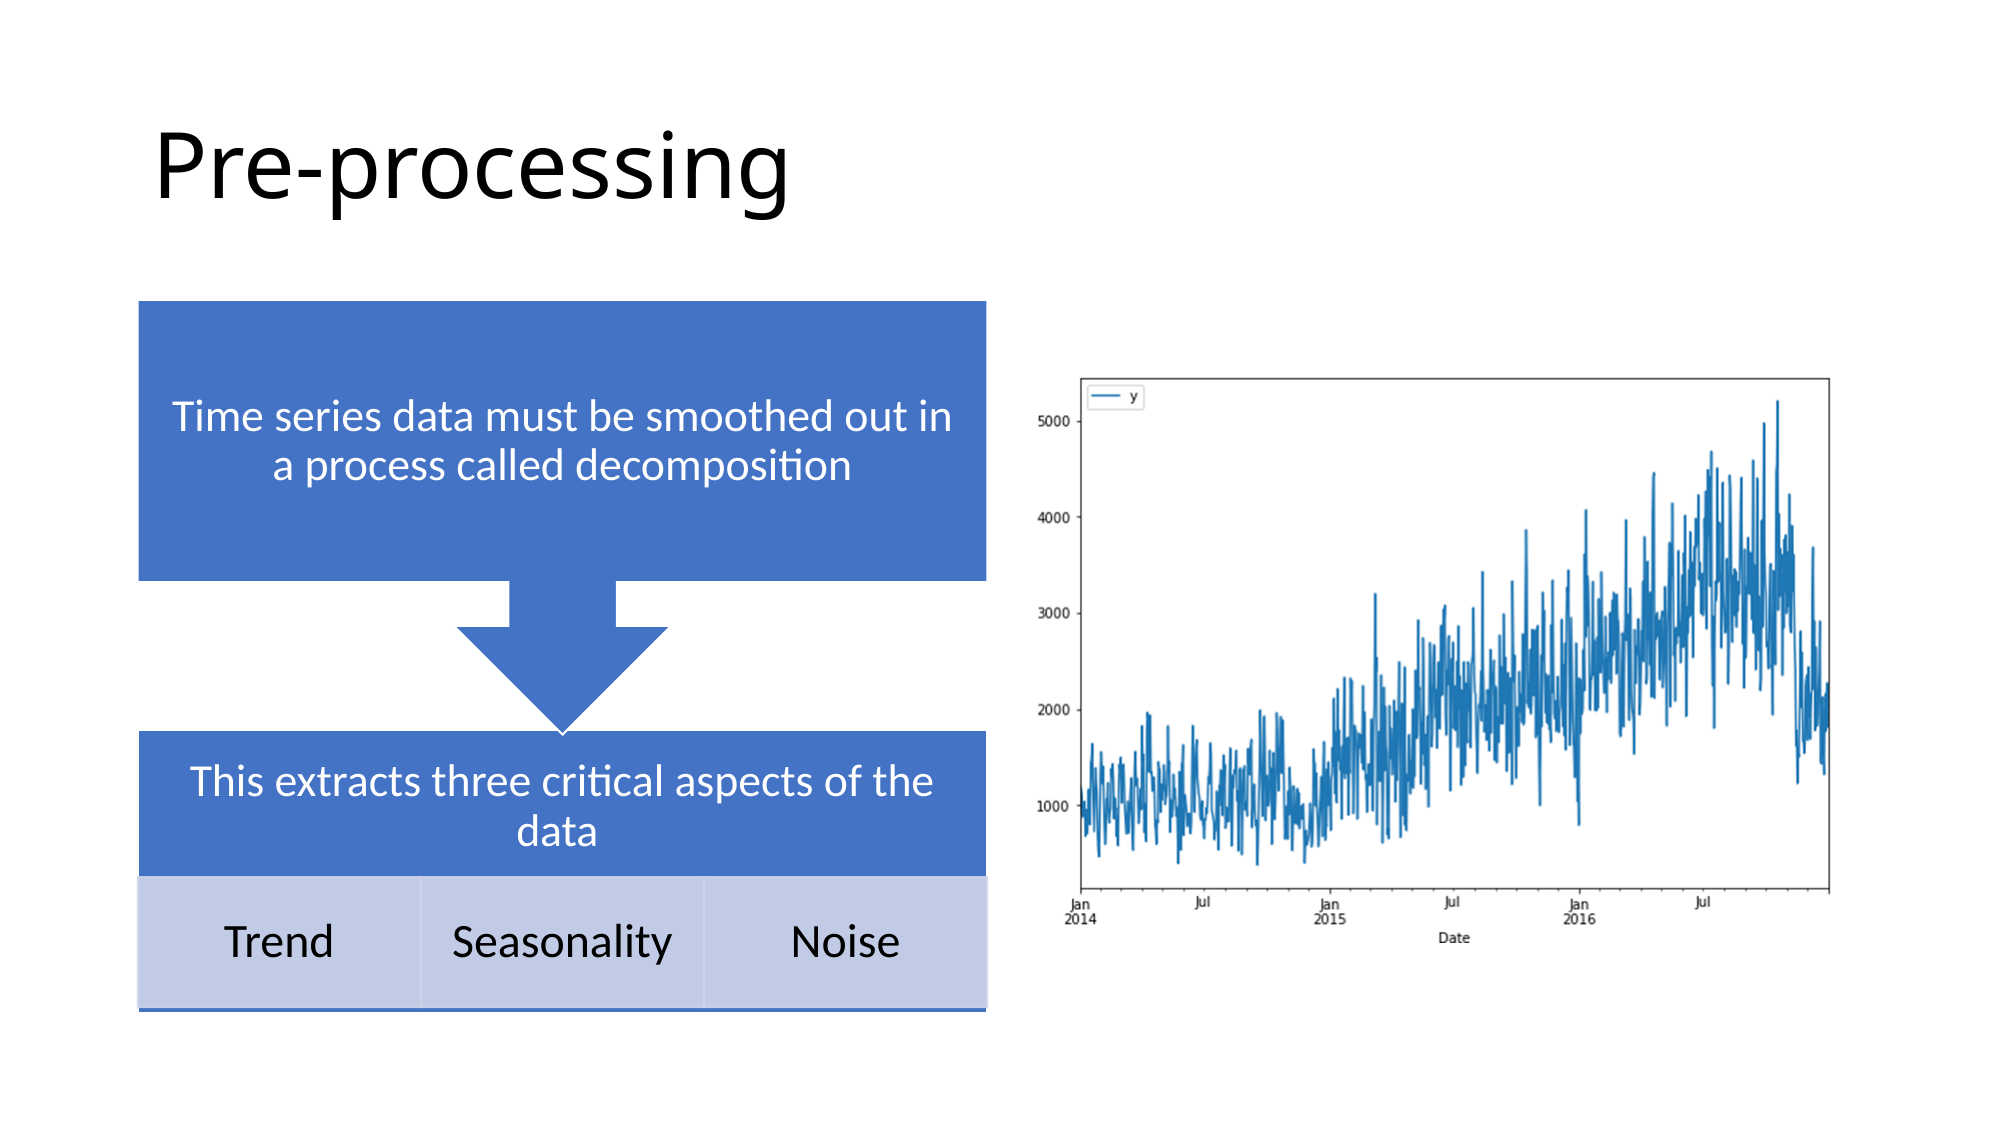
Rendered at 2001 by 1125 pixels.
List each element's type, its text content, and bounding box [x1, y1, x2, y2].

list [1024, 370, 1850, 943]
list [137, 299, 988, 1014]
title Pre-processing [137, 59, 1863, 278]
